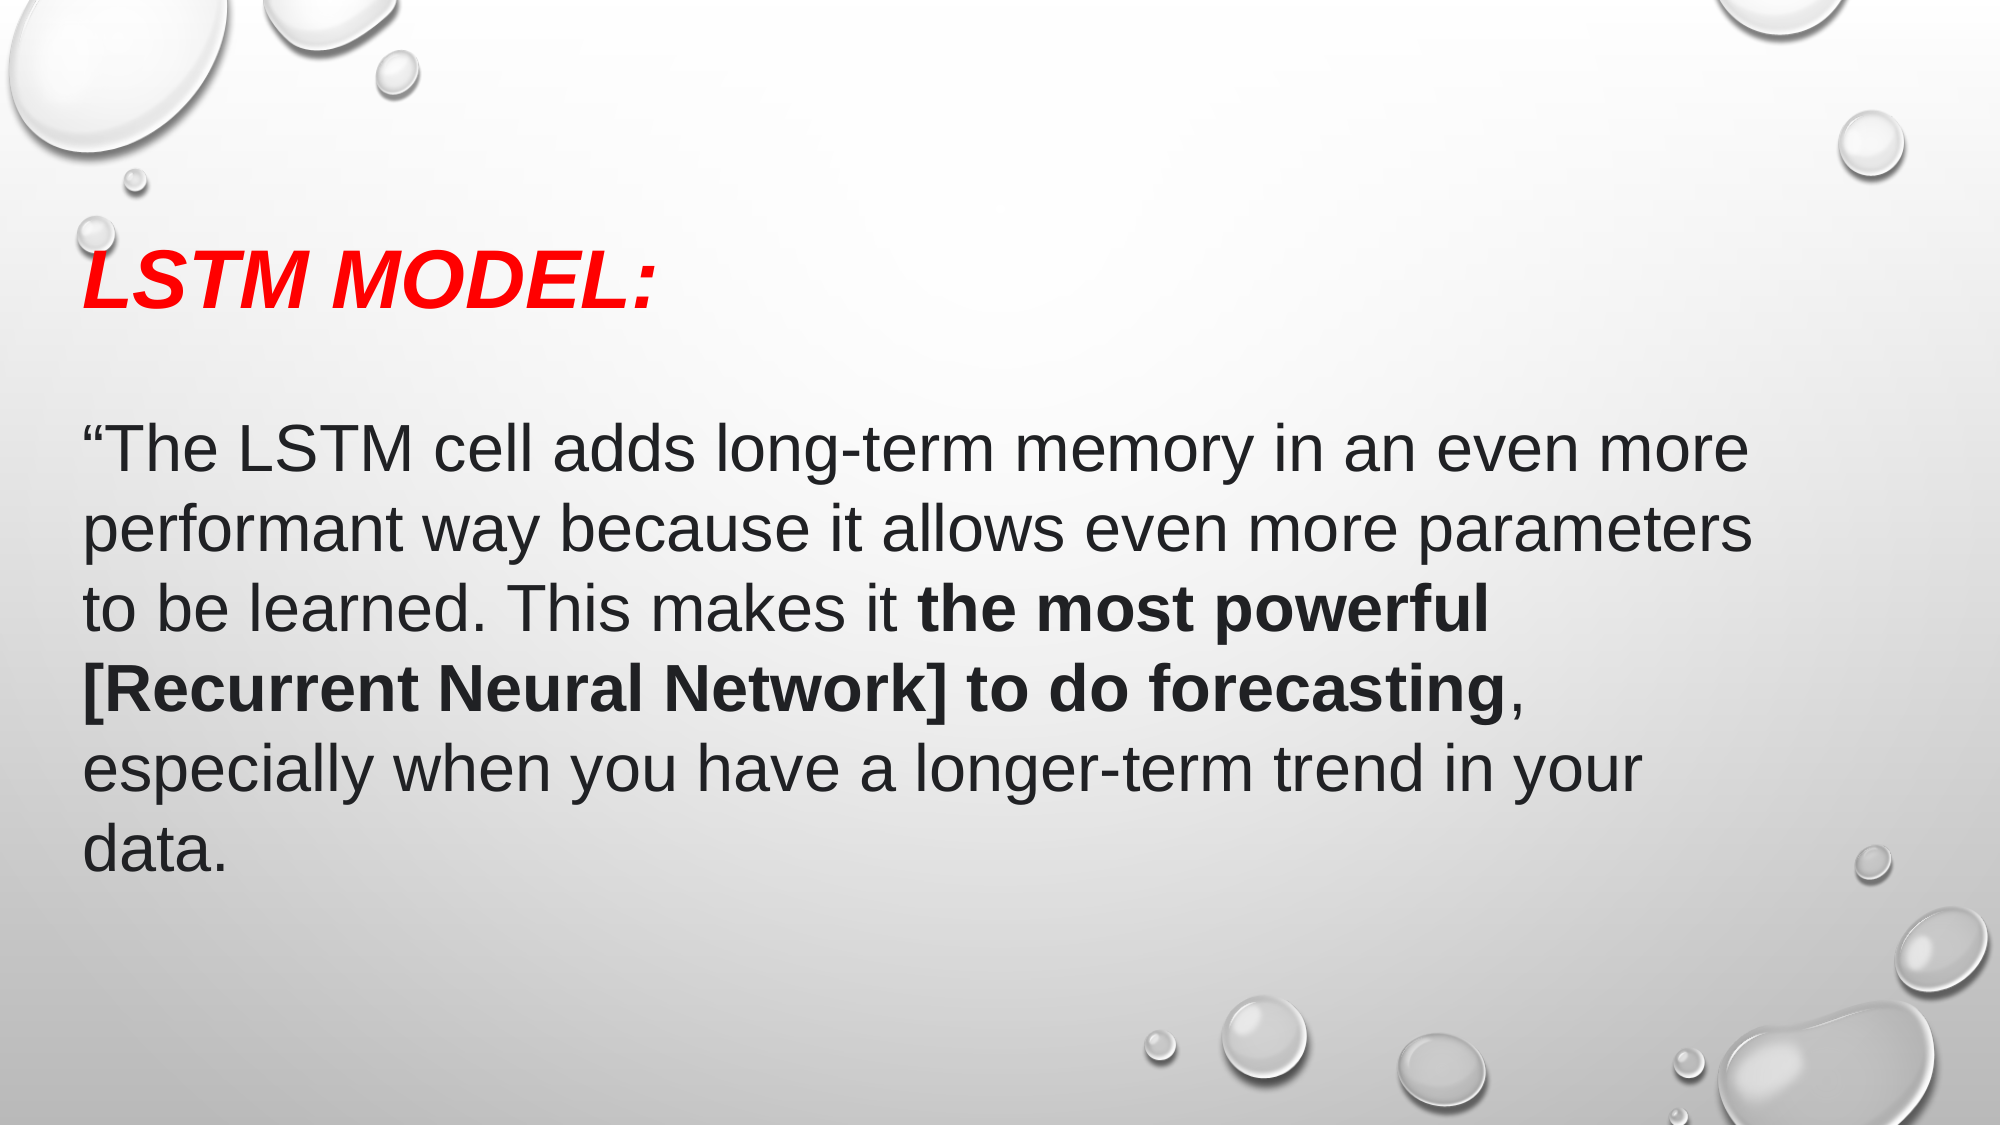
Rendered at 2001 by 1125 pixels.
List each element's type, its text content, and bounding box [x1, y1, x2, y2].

picture [0, 0, 2000, 1125]
text_box LSTM MODEL: “The LSTM cell adds long-term memory in an even more performant way because it allows even more parameters to be learned. This makes it the most powerful [Recurrent Neural Network] to do forecasting, especially when you have a longer-term trend in your data. [67, 217, 1818, 892]
